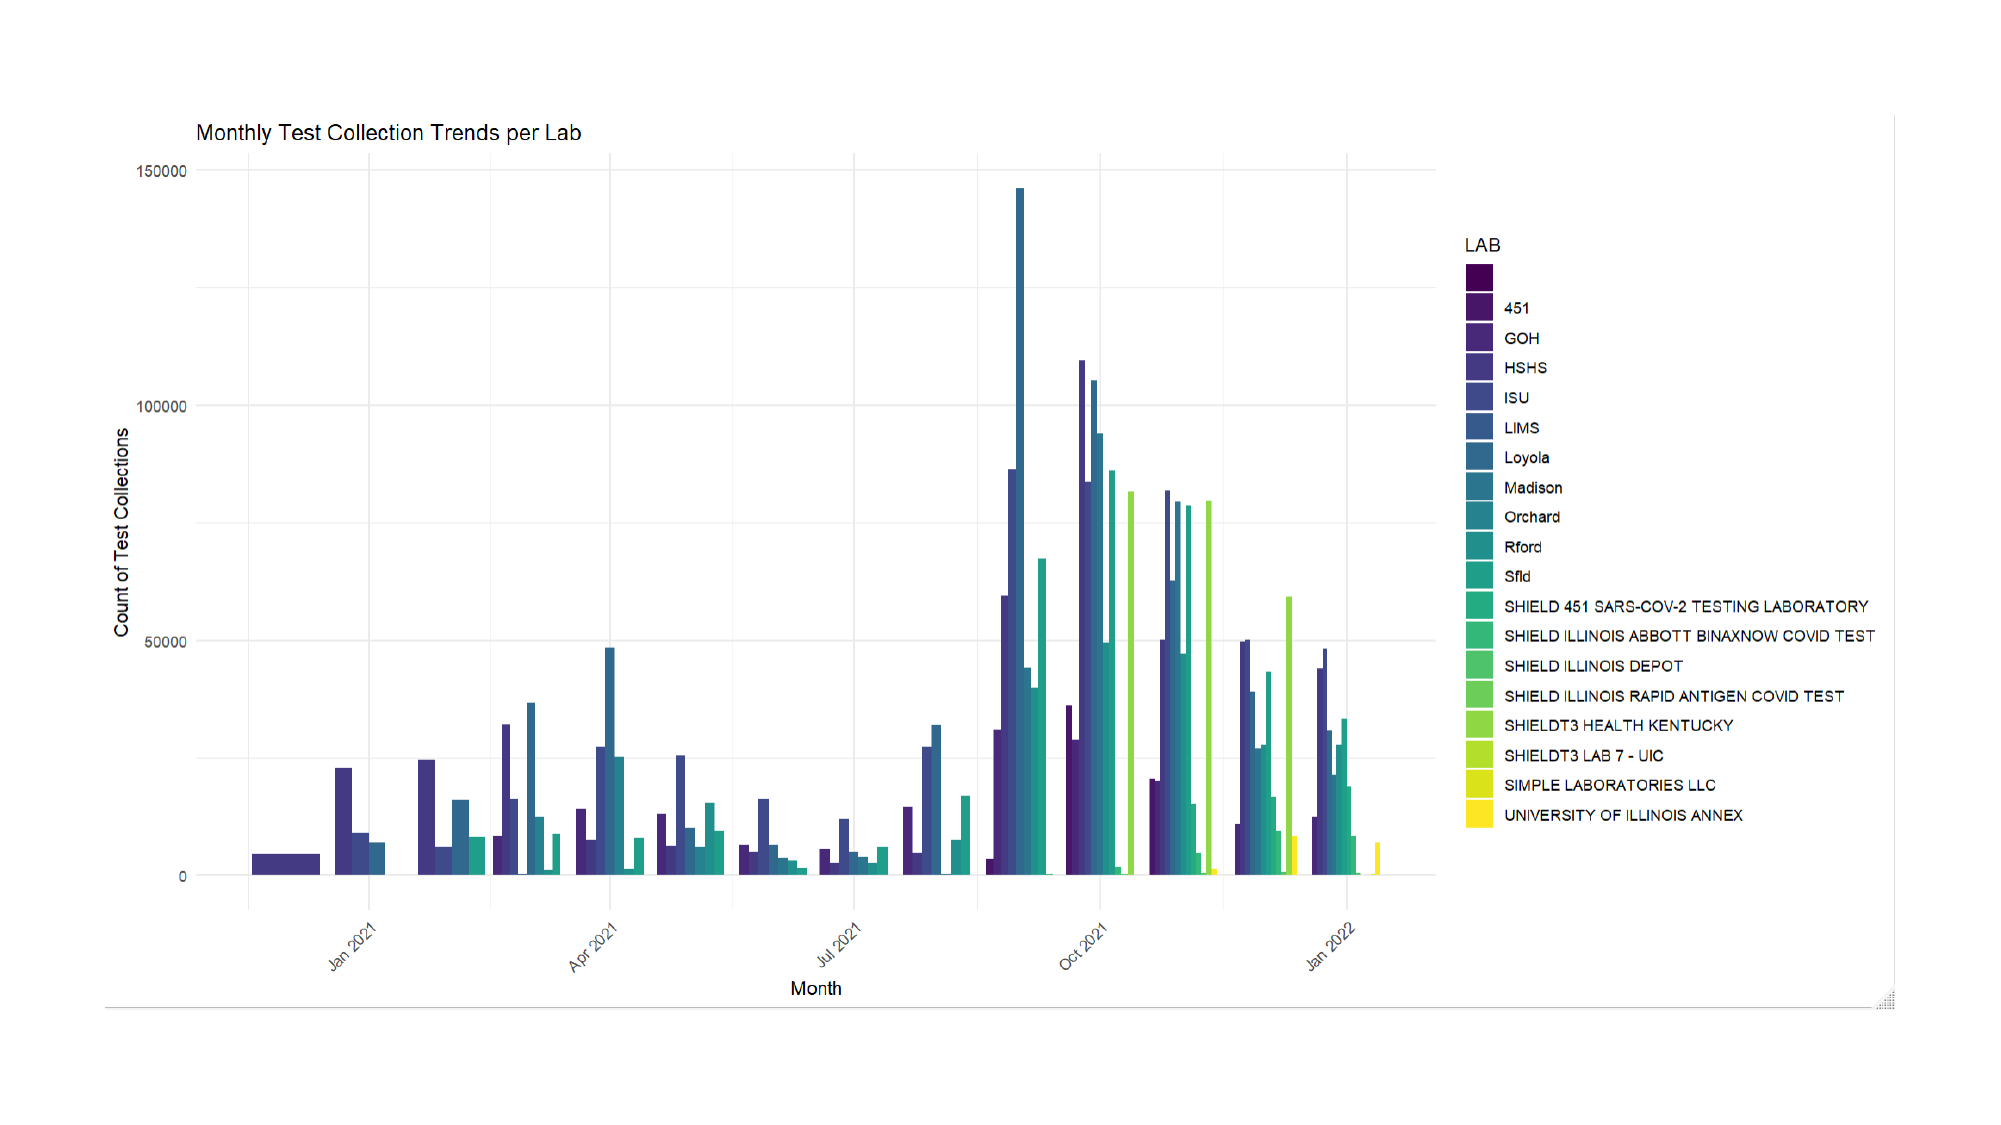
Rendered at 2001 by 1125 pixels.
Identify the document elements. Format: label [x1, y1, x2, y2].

picture [105, 115, 1895, 1010]
